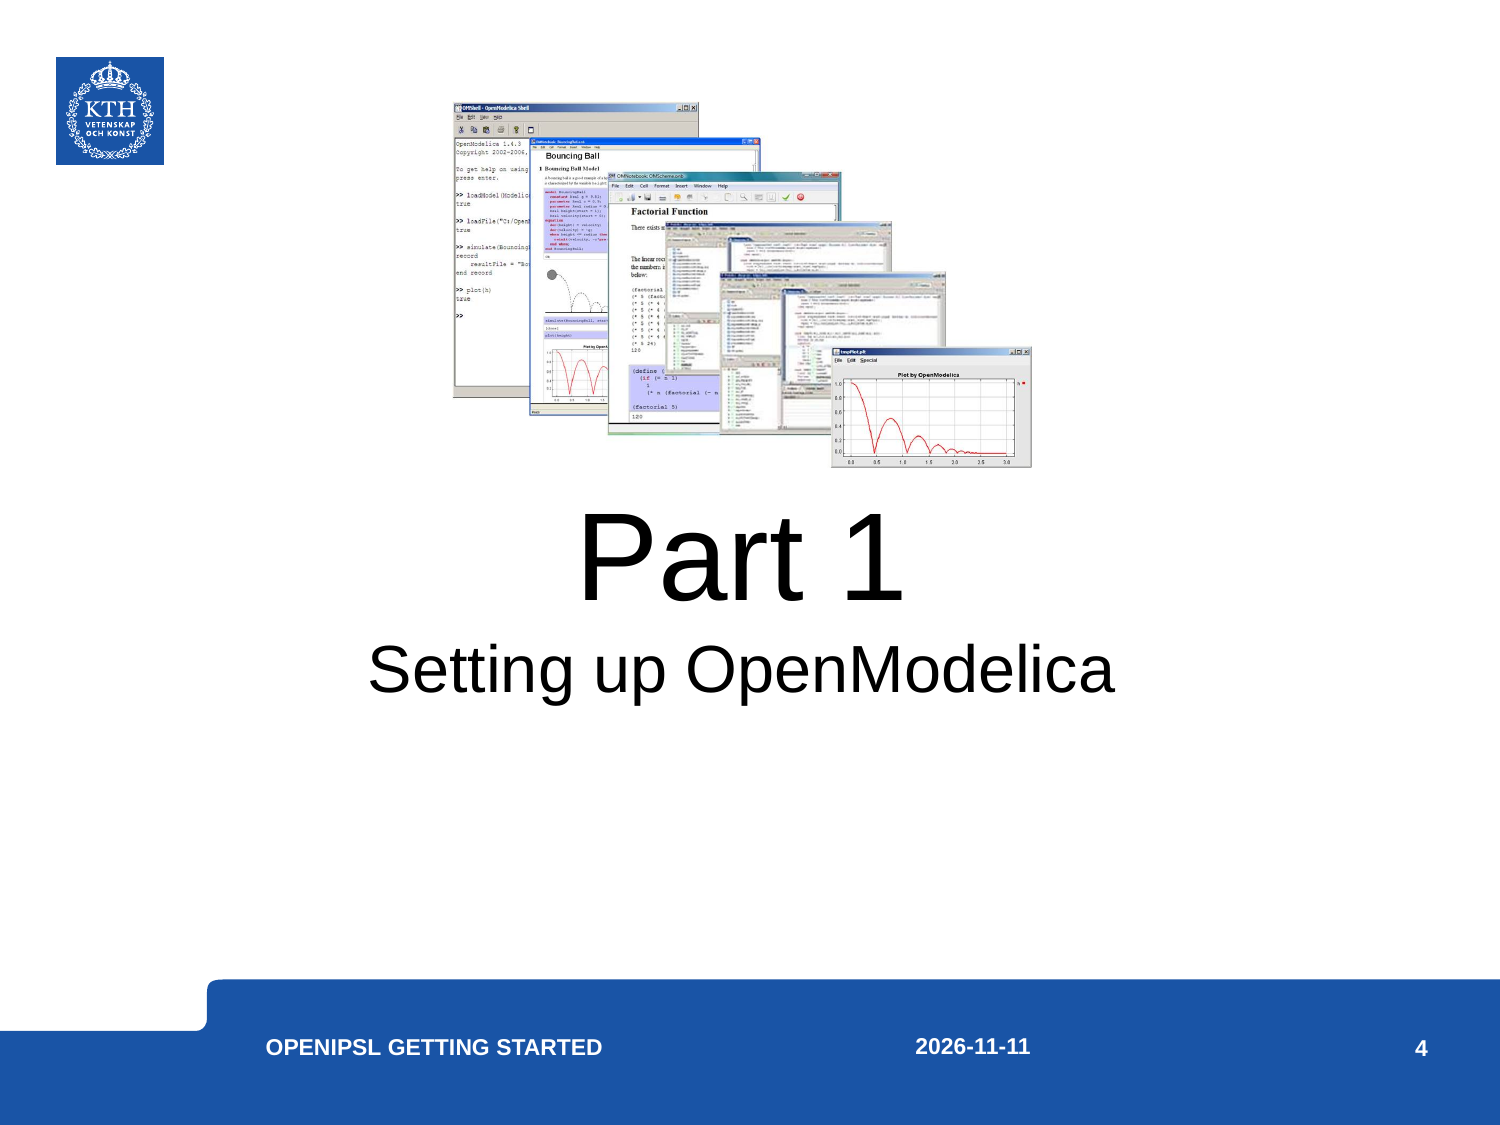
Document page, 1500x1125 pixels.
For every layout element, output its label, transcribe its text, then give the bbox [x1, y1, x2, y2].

slide_number 4 [1340, 1033, 1428, 1094]
footer OpenIPSL Getting Started [265, 1040, 741, 1101]
text_box Part 1 Setting up OpenModelica [218, 467, 1266, 713]
picture [451, 101, 1032, 469]
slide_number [915, 1031, 1266, 1092]
